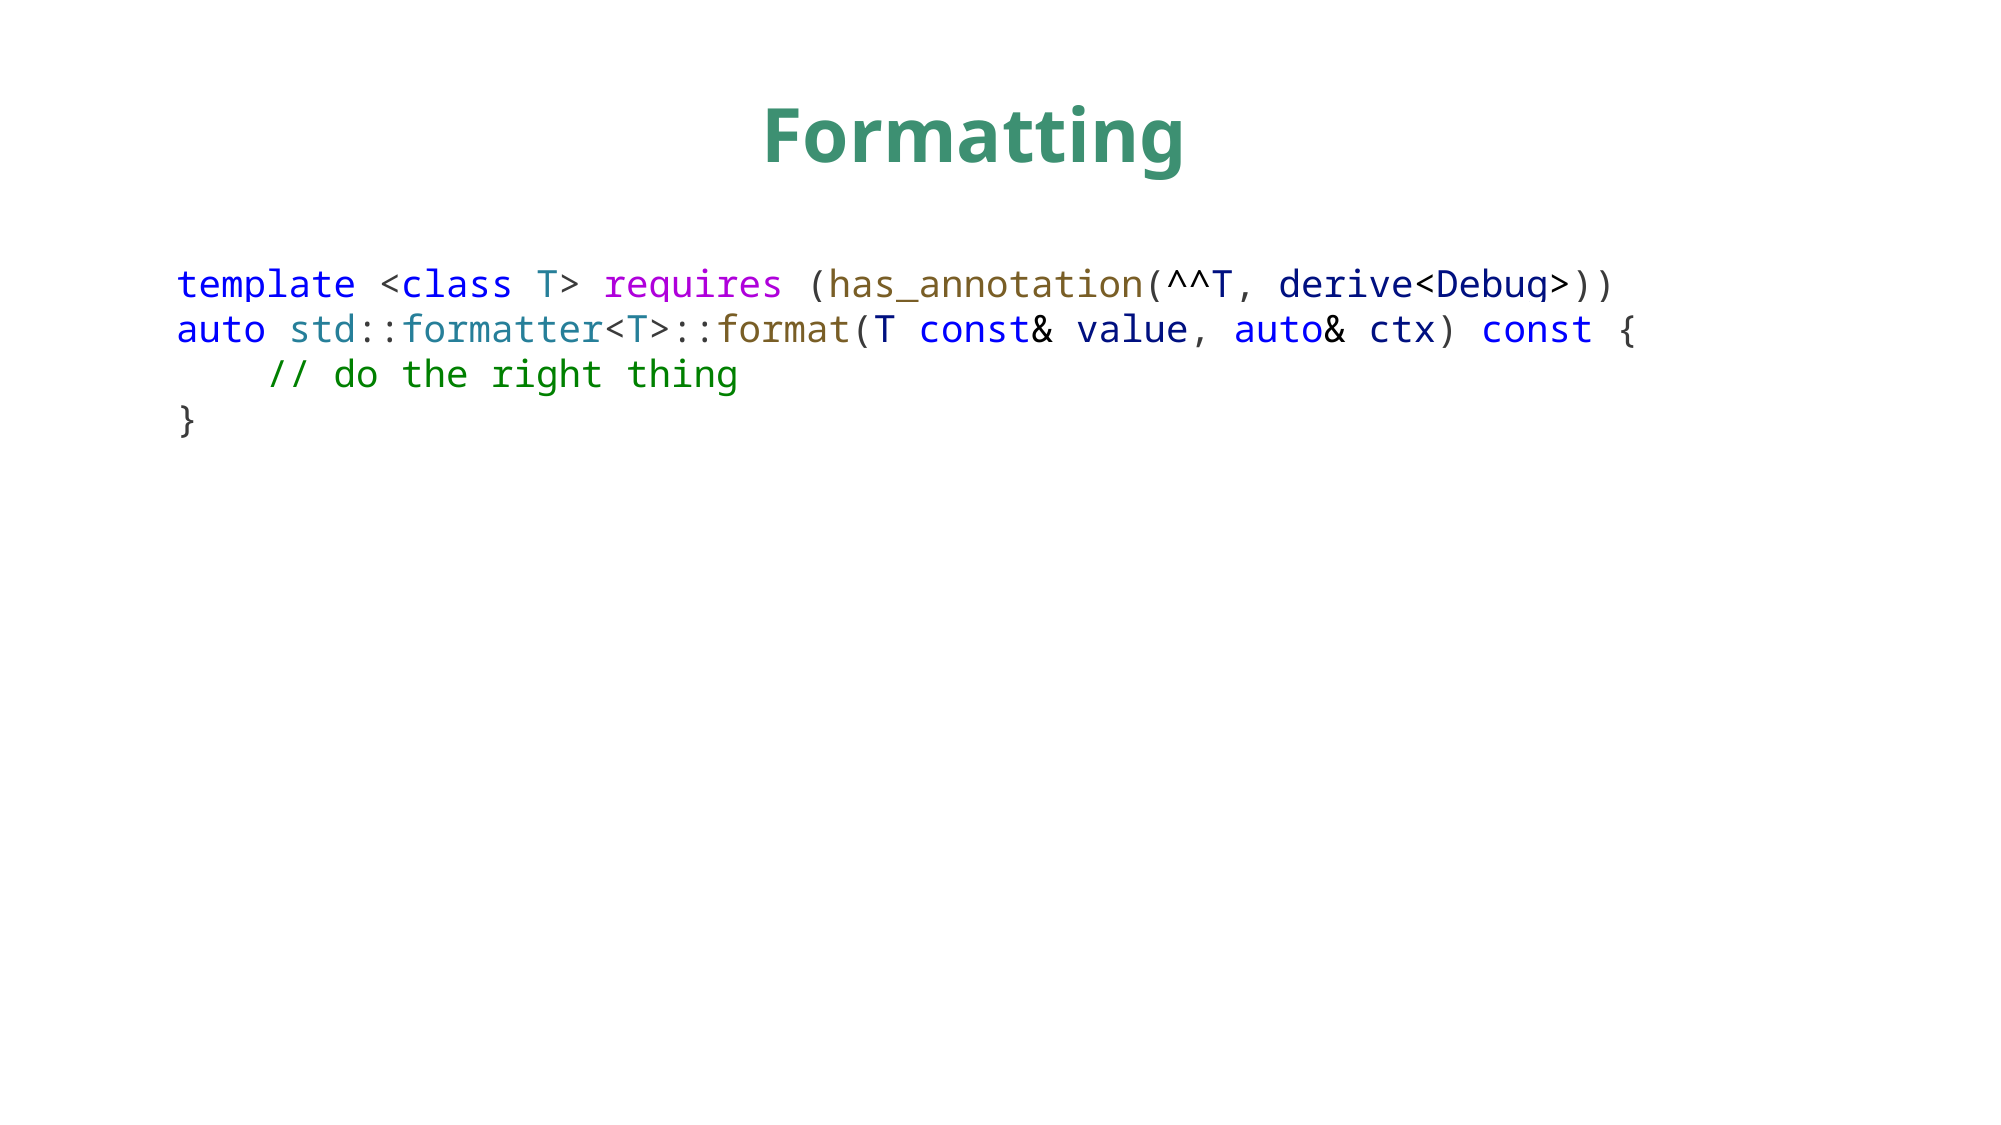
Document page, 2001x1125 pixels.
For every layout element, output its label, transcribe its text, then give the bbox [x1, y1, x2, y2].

title Formatting [100, 90, 1849, 276]
text_box template <class T> requires (has_annotation(^^T, derive<Debug>)) auto std::formatter<T>::format(T const& value, auto& ctx) const { // do the right thing } [161, 252, 1654, 448]
